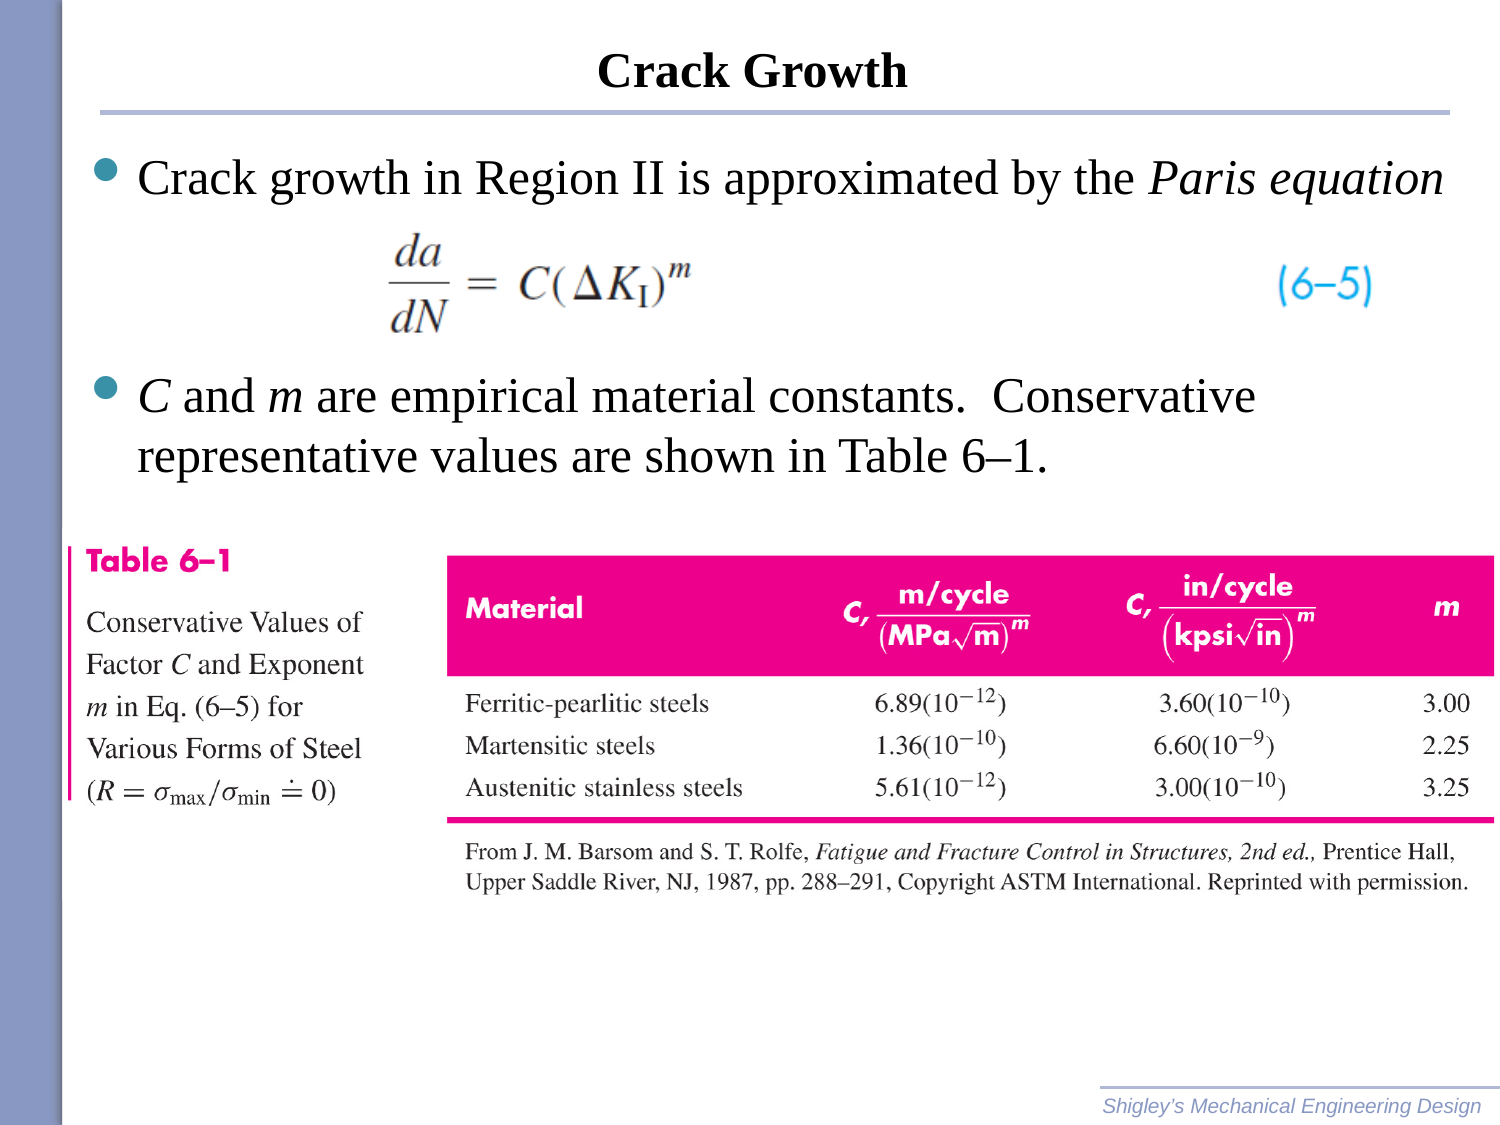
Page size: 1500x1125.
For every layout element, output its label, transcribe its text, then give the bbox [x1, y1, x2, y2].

picture [374, 224, 1380, 355]
footer Shigley’s Mechanical Engineering Design [1087, 1074, 1500, 1125]
list Crack growth in Region II is approximated by the Paris equation C and m are empirical material constants. Conservative representative values are shown in Table 6–1. [62, 137, 1475, 513]
picture [62, 527, 1500, 901]
title Crack Growth [137, 30, 1368, 106]
